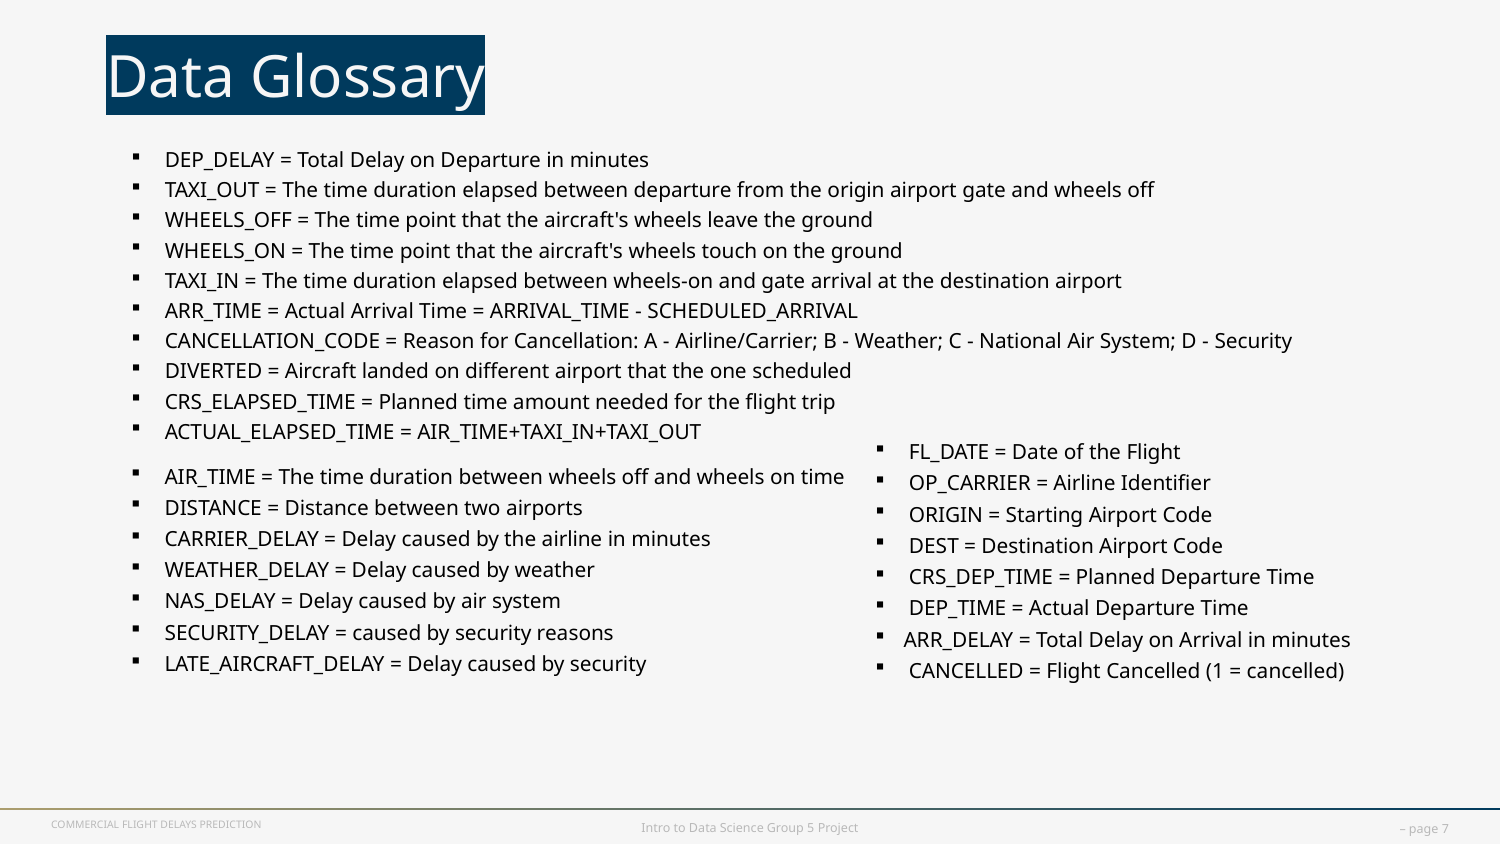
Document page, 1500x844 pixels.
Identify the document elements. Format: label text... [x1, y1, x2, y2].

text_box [0, 808, 1500, 844]
title Data Glossary [91, 24, 735, 113]
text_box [116, 139, 1403, 693]
